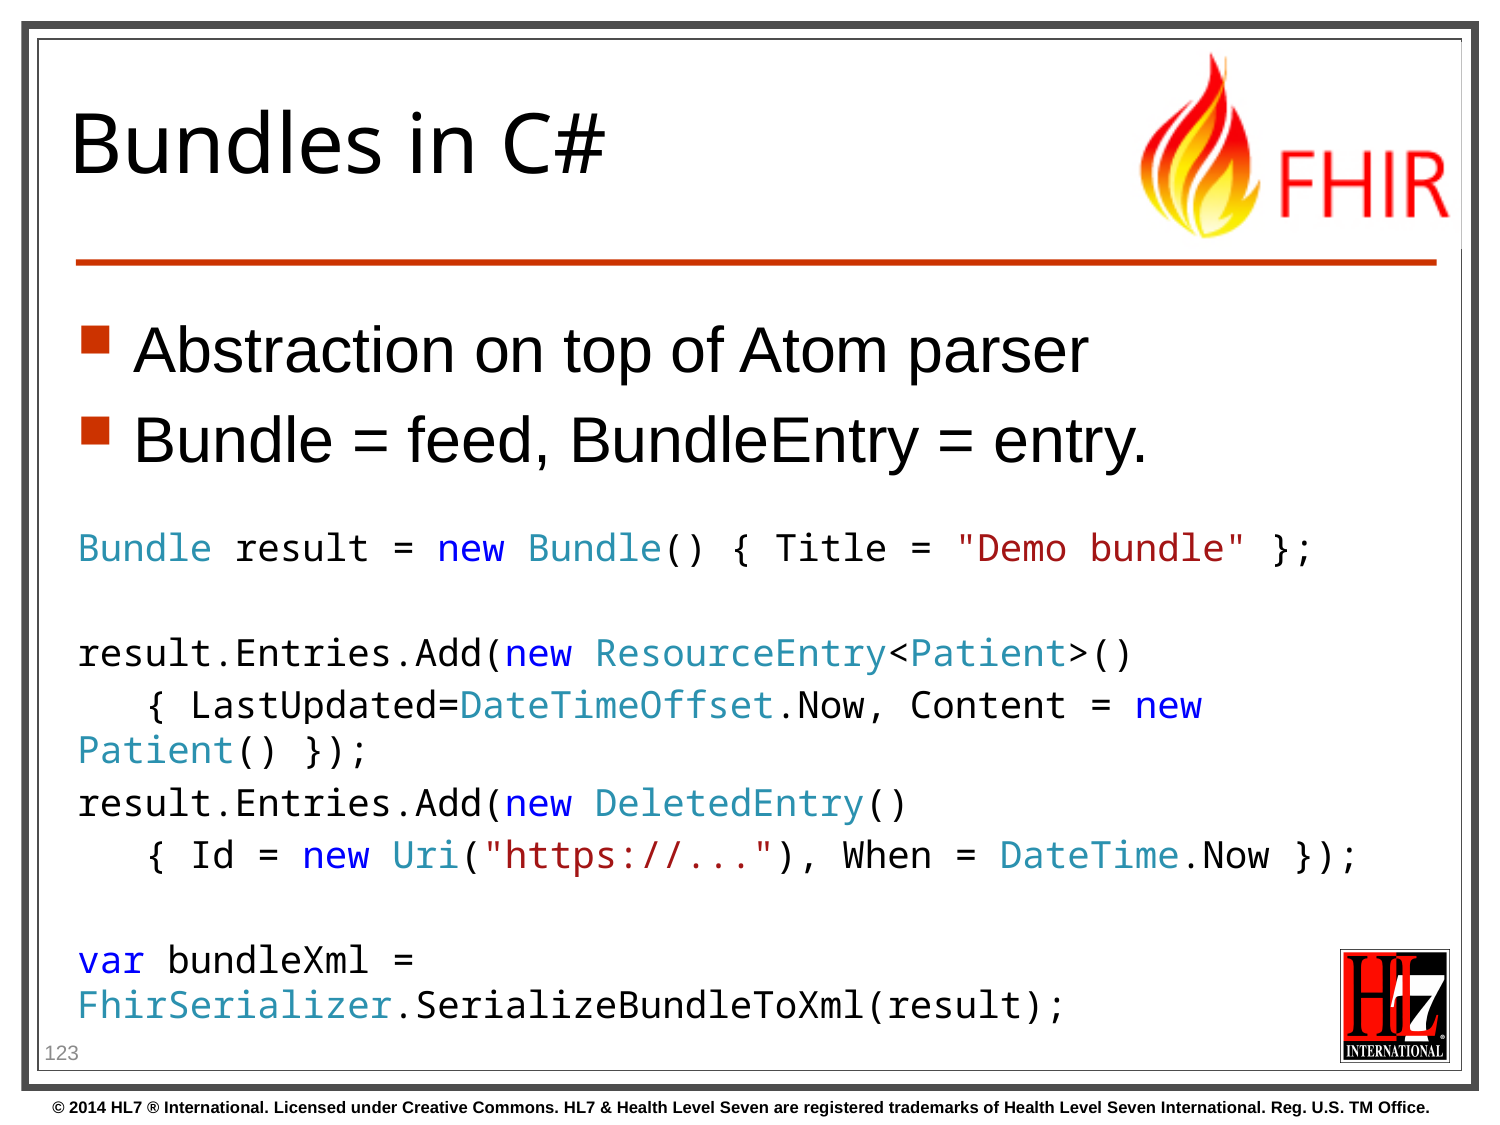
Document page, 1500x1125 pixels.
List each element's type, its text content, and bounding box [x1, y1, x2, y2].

title Bundles in C# [53, 54, 1128, 244]
picture [1128, 42, 1462, 249]
slide_number 123 [29, 1034, 148, 1071]
list Abstraction on top of Atom parser Bundle = feed, BundleEntry = entry. Bundle result = new Bundle() { Title = "Demo bundle" }; result.Entries.Add(new ResourceEntry<Patient>() { LastUpdated=DateTimeOffset.Now, Content = new Patient() }); result.Entries.Add(new DeletedEntry() { Id = new Uri("https://..."), When = DateTime.Now }); var bundleXml = FhirSerializer.SerializeBundleToXml(result); [62, 299, 1438, 1035]
picture [1340, 949, 1450, 1063]
